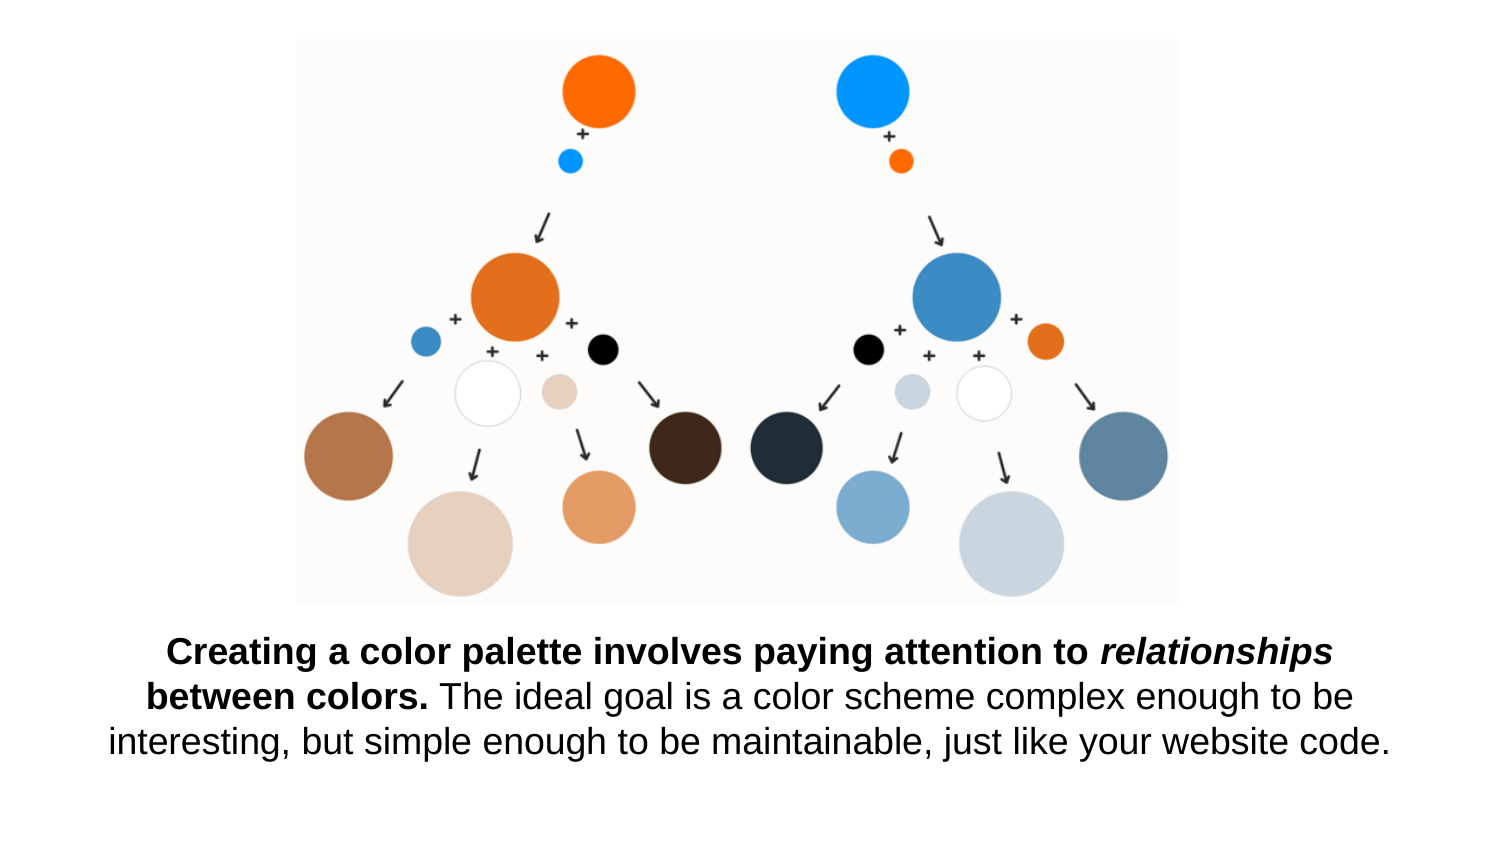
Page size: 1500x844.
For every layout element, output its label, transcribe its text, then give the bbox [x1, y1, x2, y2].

list Creating a color palette involves paying attention to relationships between colors. The ideal goal is a color scheme complex enough to be interesting, but simple enough to be maintainable, just like your website code. [75, 612, 1425, 818]
picture [295, 39, 1179, 605]
